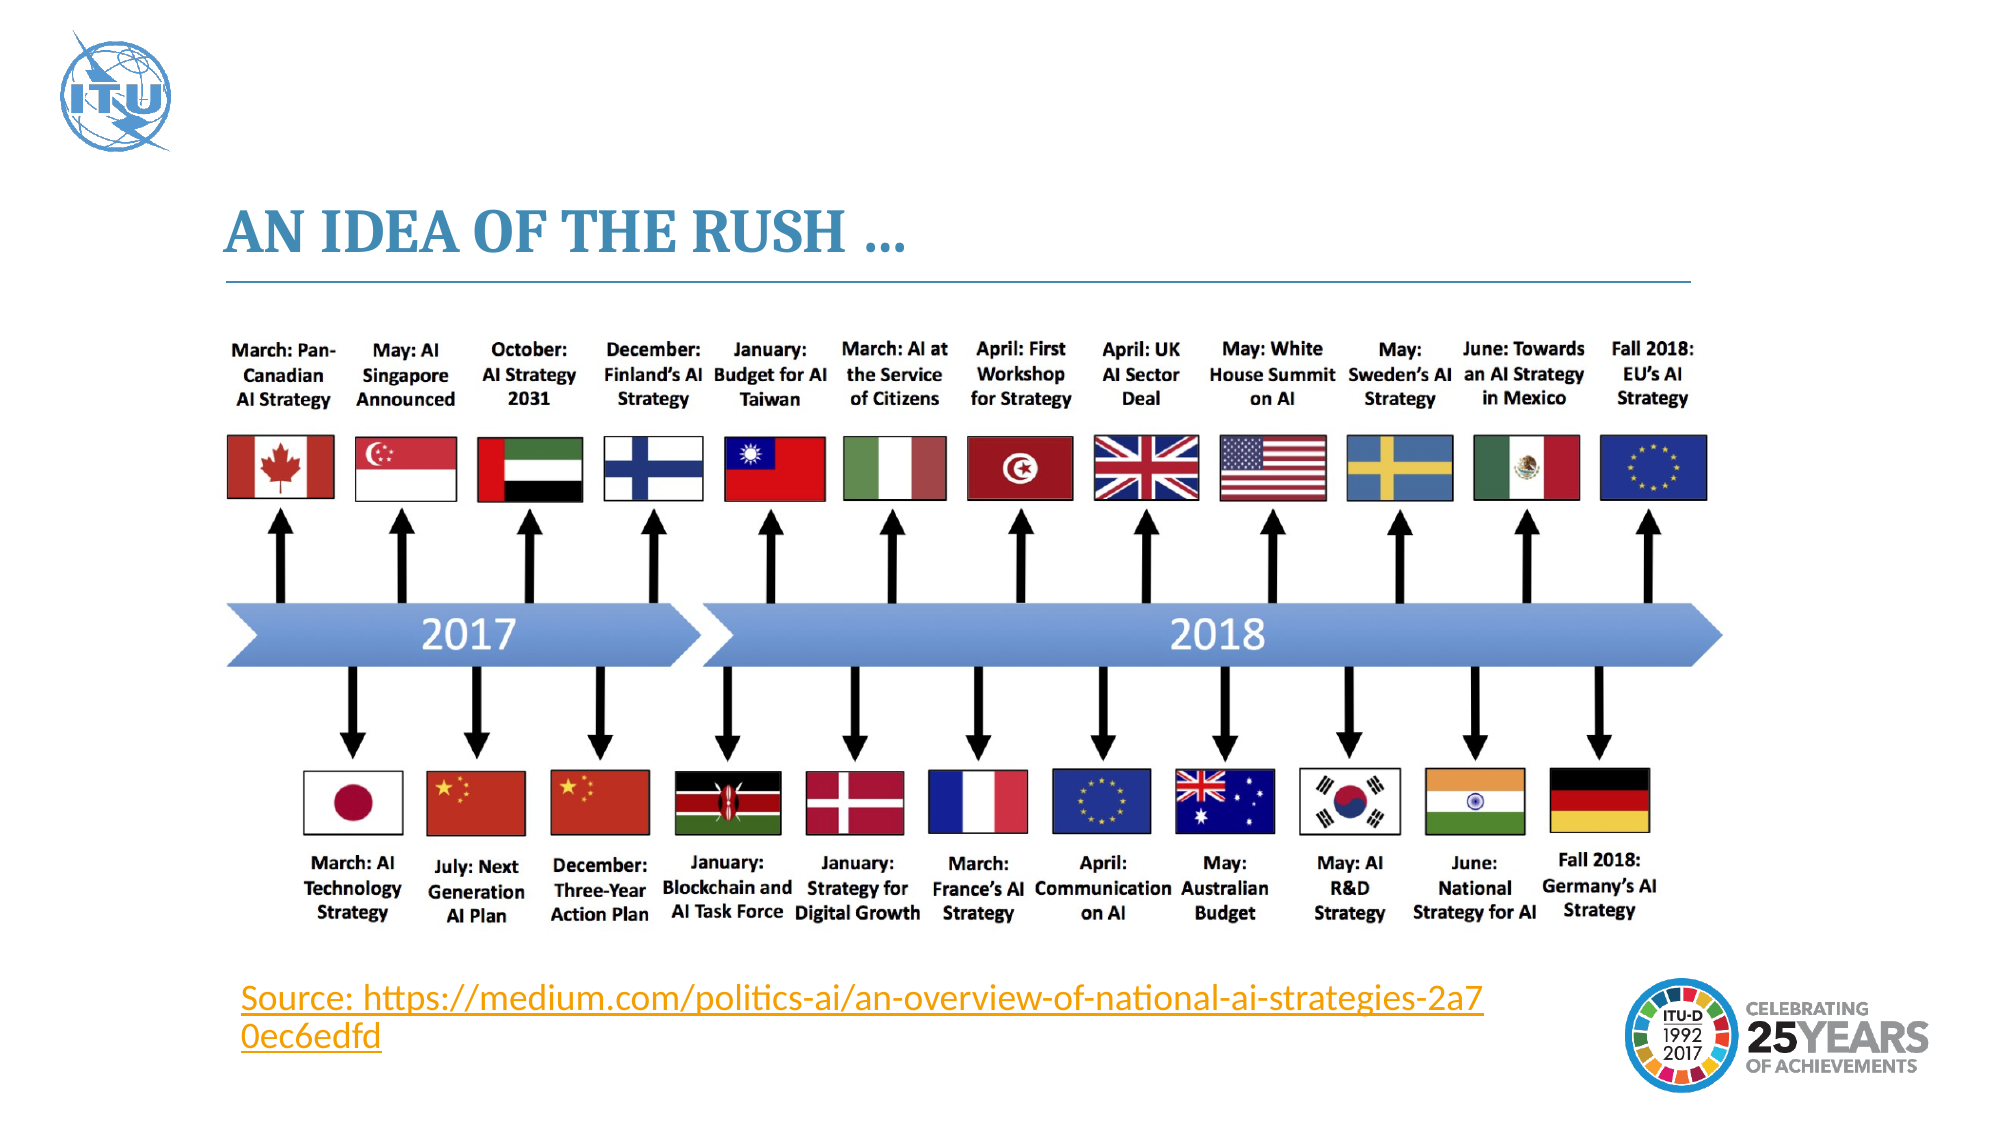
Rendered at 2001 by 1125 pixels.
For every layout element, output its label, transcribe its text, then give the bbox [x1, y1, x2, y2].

text_box Source: https://medium.com/politics-ai/an-overview-of-national-ai-strategies-2a70ec6edfd [226, 966, 1507, 1026]
picture [208, 324, 1728, 949]
text_box AN IDEA OF THE RUSH … [208, 182, 1718, 273]
picture [57, 26, 177, 156]
picture [1623, 977, 1930, 1093]
